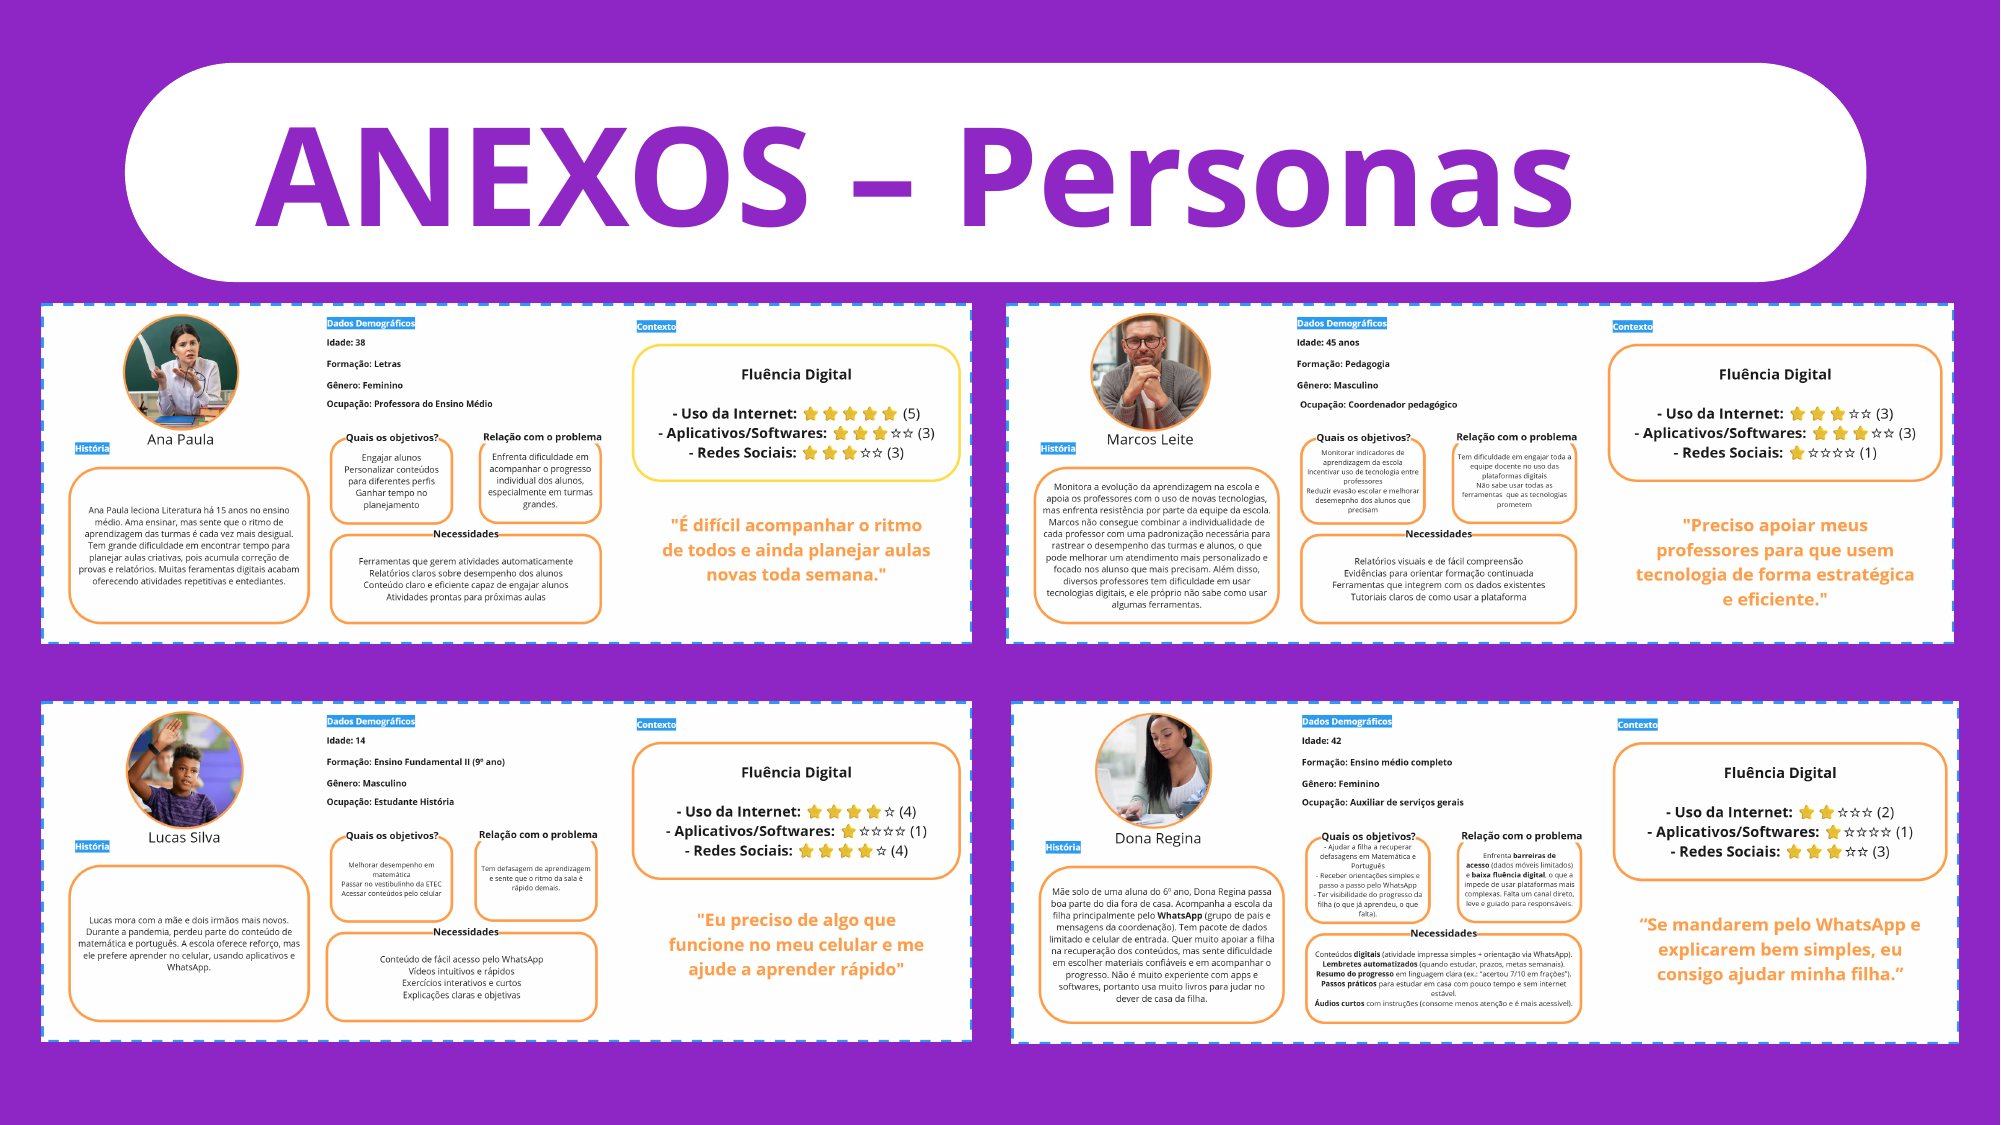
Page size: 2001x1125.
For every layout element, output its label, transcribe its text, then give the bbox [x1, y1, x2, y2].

picture [1011, 700, 1959, 1044]
picture [41, 302, 973, 644]
picture [41, 700, 973, 1043]
text_box [124, 62, 1867, 283]
picture [1006, 302, 1954, 644]
text_box ANEXOS – Personas [240, 81, 1757, 262]
